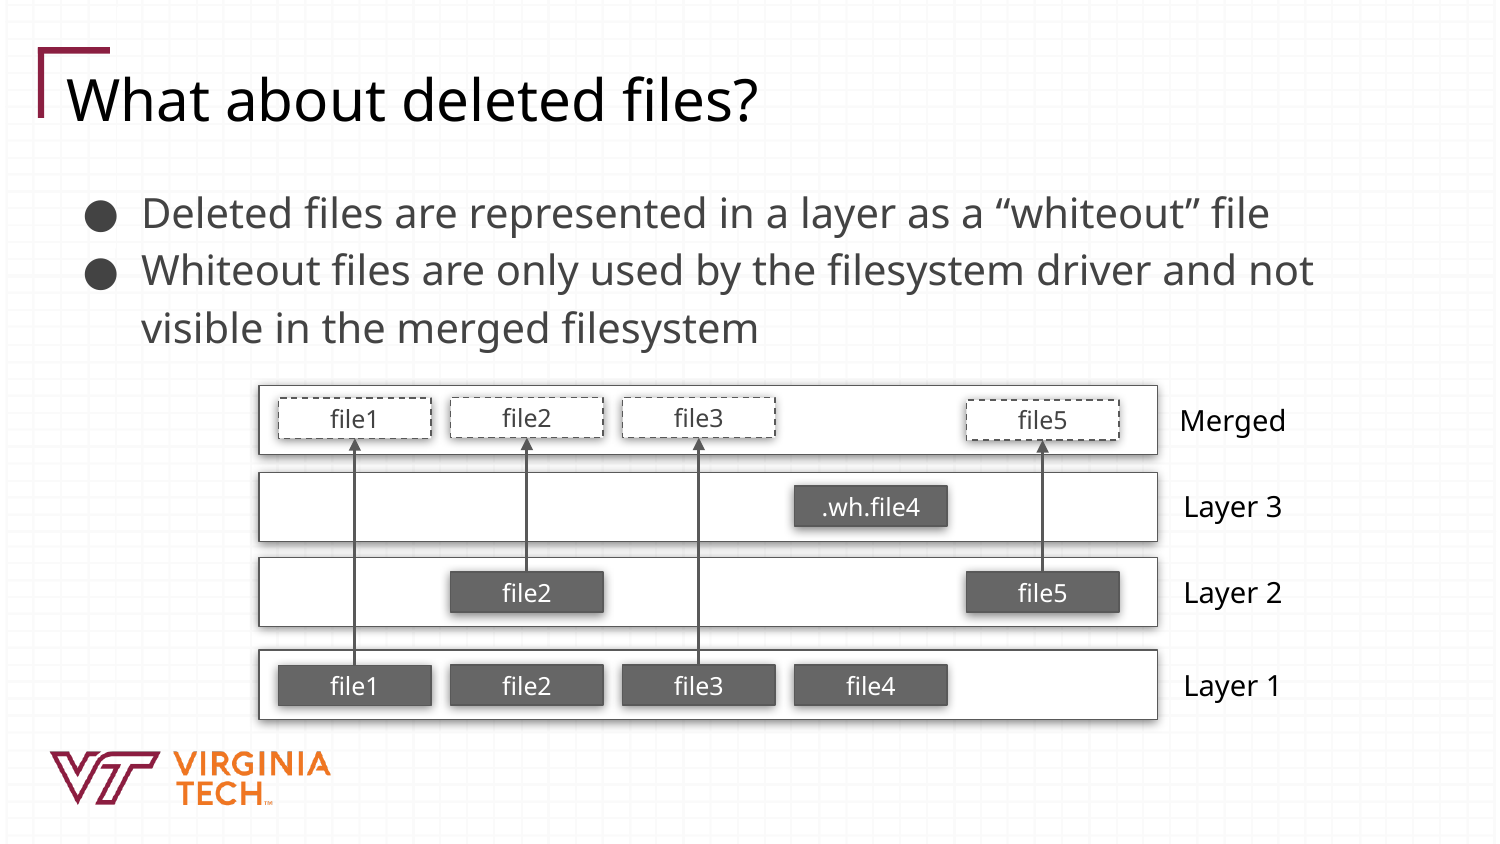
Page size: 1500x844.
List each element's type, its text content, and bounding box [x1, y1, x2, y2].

text_box file2 [450, 397, 604, 438]
text_box [259, 385, 1158, 455]
text_box file3 [622, 397, 776, 438]
text_box file5 [966, 399, 1119, 441]
text_box [1048, 472, 1158, 542]
text_box Layer 3 [1161, 478, 1305, 534]
text_box Layer 1 [1161, 657, 1305, 712]
text_box [259, 557, 350, 627]
text_box [359, 472, 522, 542]
text_box file2 [450, 572, 604, 613]
title What about deleted files? [51, 48, 1449, 142]
text_box file1 [278, 398, 432, 439]
text_box [259, 650, 1158, 720]
text_box Merged [1161, 392, 1305, 447]
text_box file1 [278, 665, 432, 706]
text_box [704, 557, 1158, 627]
text_box [359, 557, 694, 627]
list Deleted files are represented in a layer as a “whiteout” file Whiteout files are only used by the filesystem driver and not visible in the merged filesystem [51, 164, 1449, 386]
text_box [704, 472, 1038, 542]
text_box [531, 472, 694, 542]
text_box file2 [450, 664, 604, 706]
text_box .wh.file4 [794, 485, 948, 527]
text_box [259, 472, 350, 542]
text_box file3 [622, 664, 776, 706]
picture [47, 749, 333, 807]
text_box file5 [966, 572, 1119, 613]
text_box file4 [794, 664, 948, 706]
text_box Layer 2 [1161, 564, 1305, 620]
